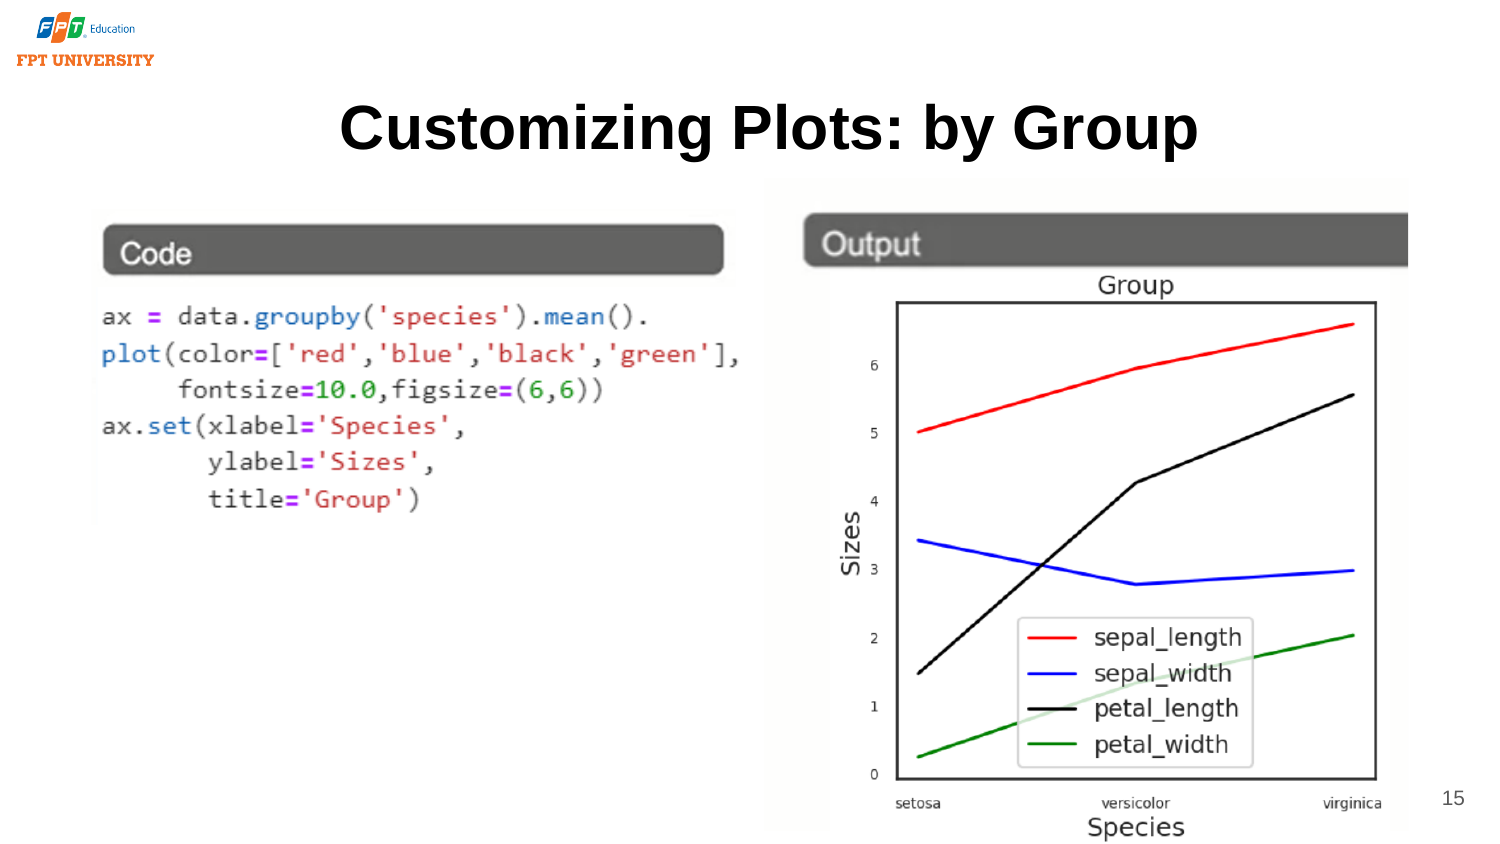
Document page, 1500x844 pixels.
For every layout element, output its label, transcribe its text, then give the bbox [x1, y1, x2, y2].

picture [91, 209, 743, 525]
picture [11, 1, 160, 77]
title Customizing Plots: by Group [71, 60, 1470, 155]
picture [764, 178, 1409, 843]
slide_number 15 [1413, 764, 1480, 830]
